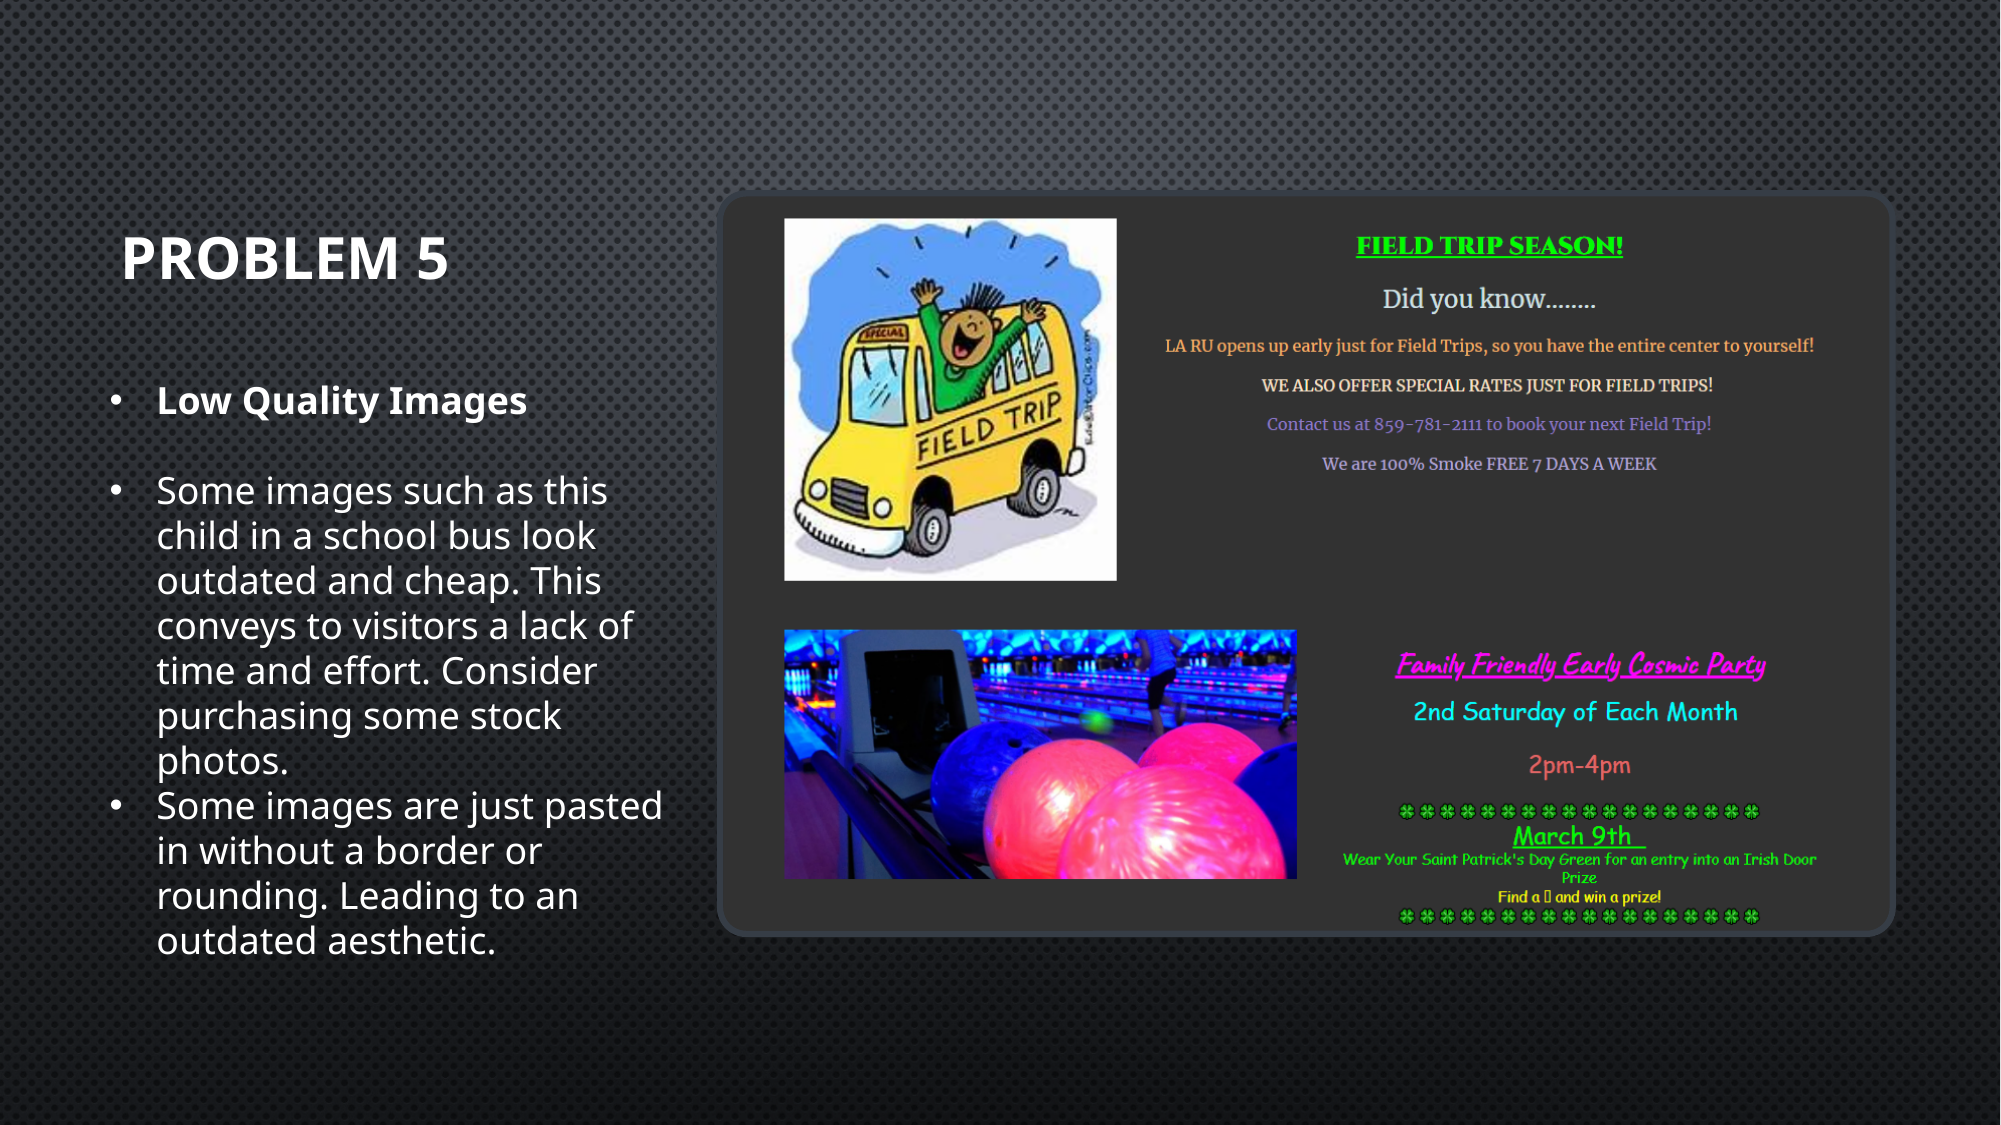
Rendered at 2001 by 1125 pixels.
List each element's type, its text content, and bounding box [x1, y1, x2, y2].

text_box Low Quality Images Some images such as this child in a school bus look outdated and cheap. This conveys to visitors a lack of time and effort. Consider purchasing some stock photos. Some images are just pasted in without a border or rounding. Leading to an outdated aesthetic. [94, 369, 693, 970]
text_box [693, 437, 704, 965]
picture [719, 193, 1893, 935]
title Problem 5 [105, 99, 704, 413]
